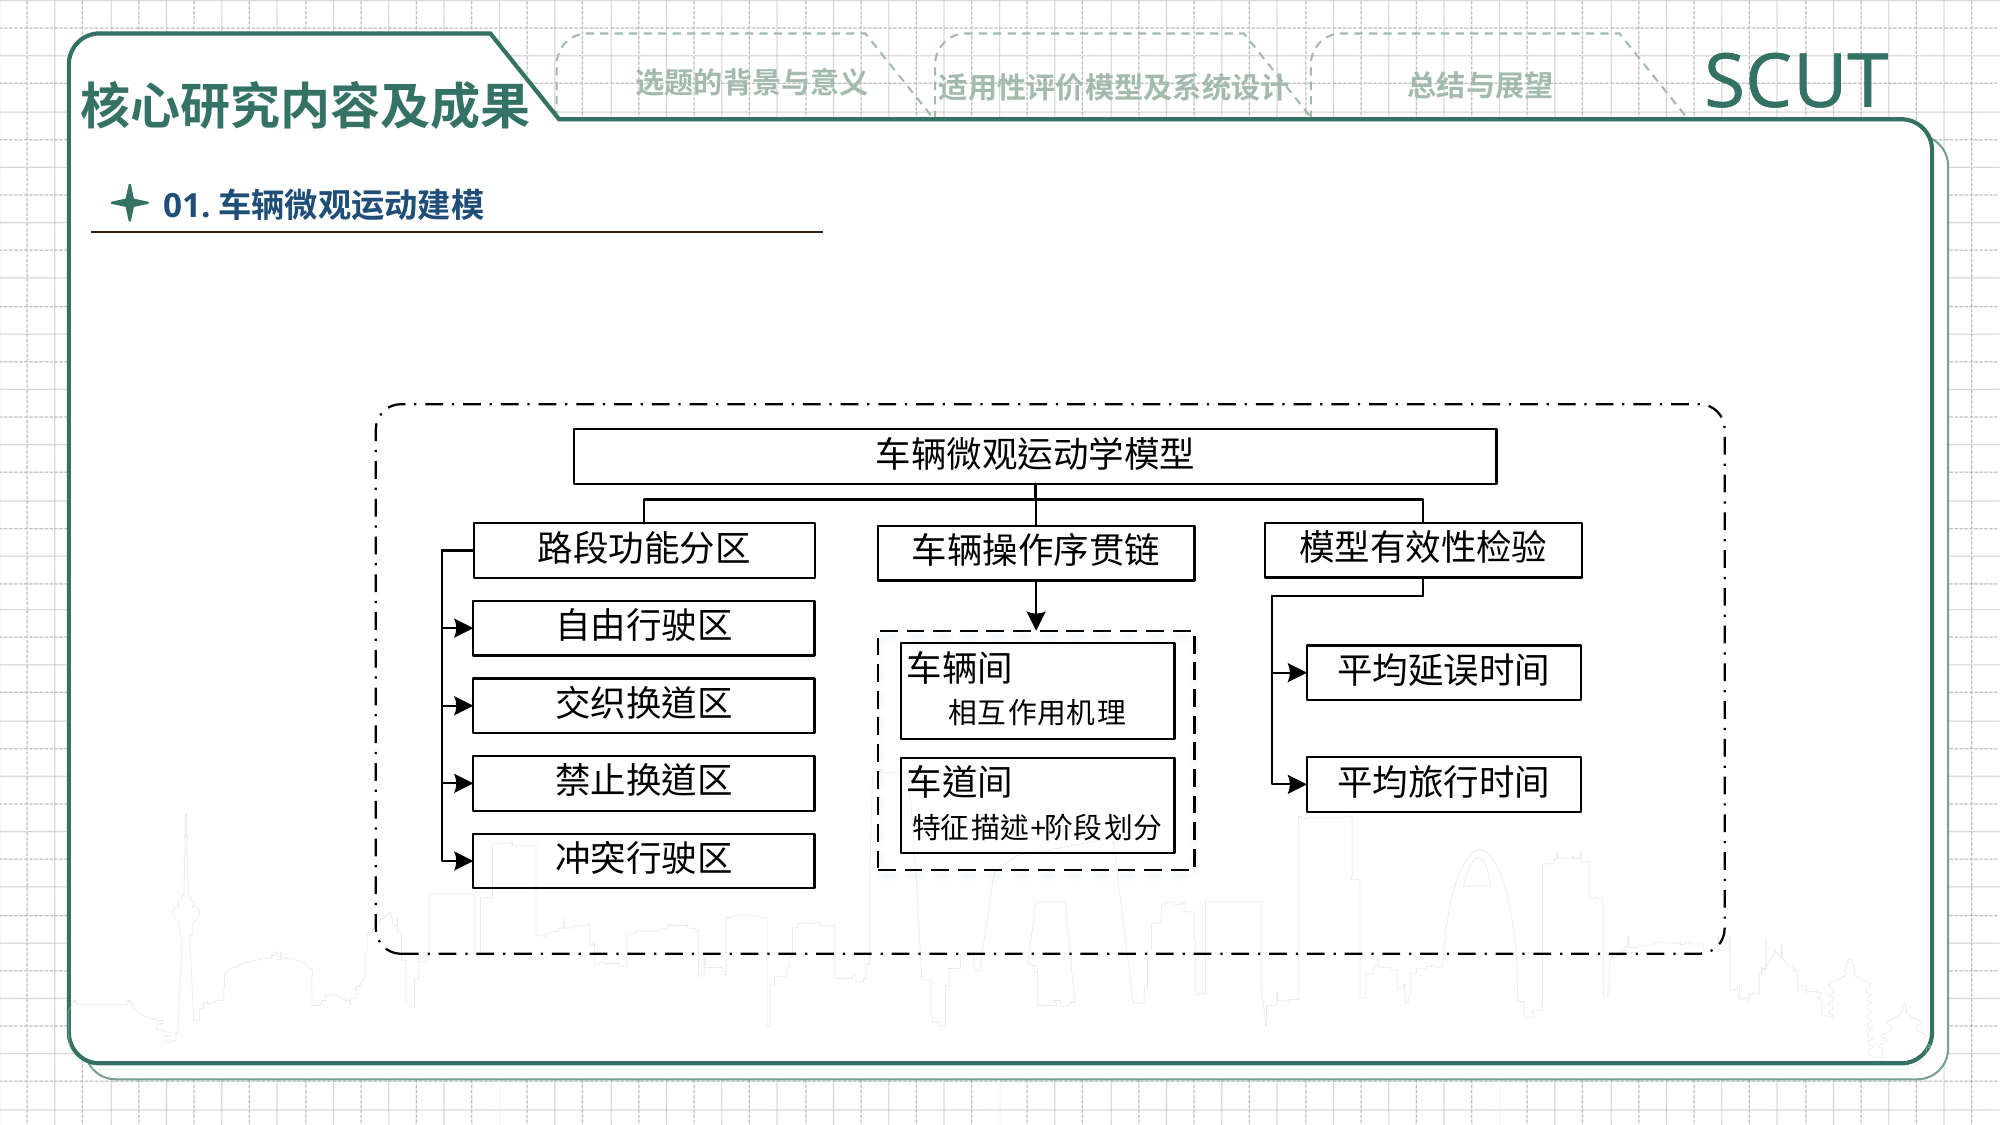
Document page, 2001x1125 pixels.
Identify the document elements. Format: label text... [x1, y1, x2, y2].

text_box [68, 33, 1949, 1080]
picture [0, 1, 2000, 1125]
text_box SCUT [1689, 25, 1905, 33]
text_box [371, 392, 1736, 966]
